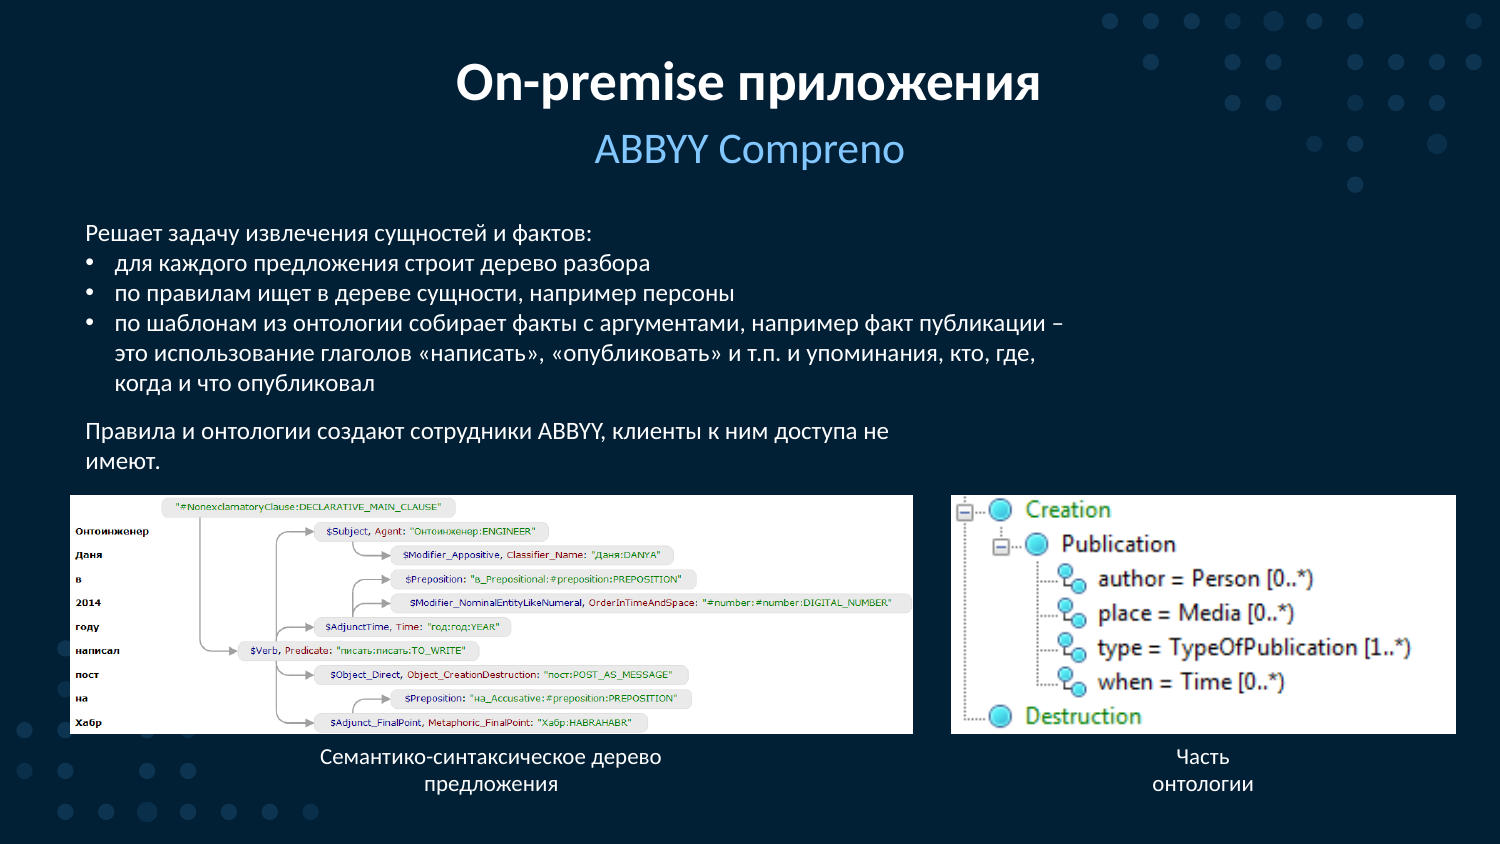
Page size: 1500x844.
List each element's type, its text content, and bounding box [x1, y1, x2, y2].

text_box Правила и онтологии создают сотрудники ABBYY, клиенты к ним доступа не имеют. [70, 407, 985, 483]
list ABBYY Compreno [103, 120, 1397, 196]
picture [70, 495, 913, 735]
title On-premise приложения [103, 44, 1397, 120]
picture [951, 495, 1456, 735]
text_box Часть онтологии [1108, 743, 1299, 804]
text_box Семантико-синтаксическое дерево предложения [236, 743, 746, 804]
text_box Решает задачу извлечения сущностей и фактов: для каждого предложения строит дерево разбора по правилам ищет в дереве сущности, например персоны по шаблонам из онтологии собирает факты с аргументами, например факт публикации – это использование глаголов «написать», «опубликовать» и т.п. и упоминания, кто, где, когда и что опубликовал [70, 209, 1096, 404]
